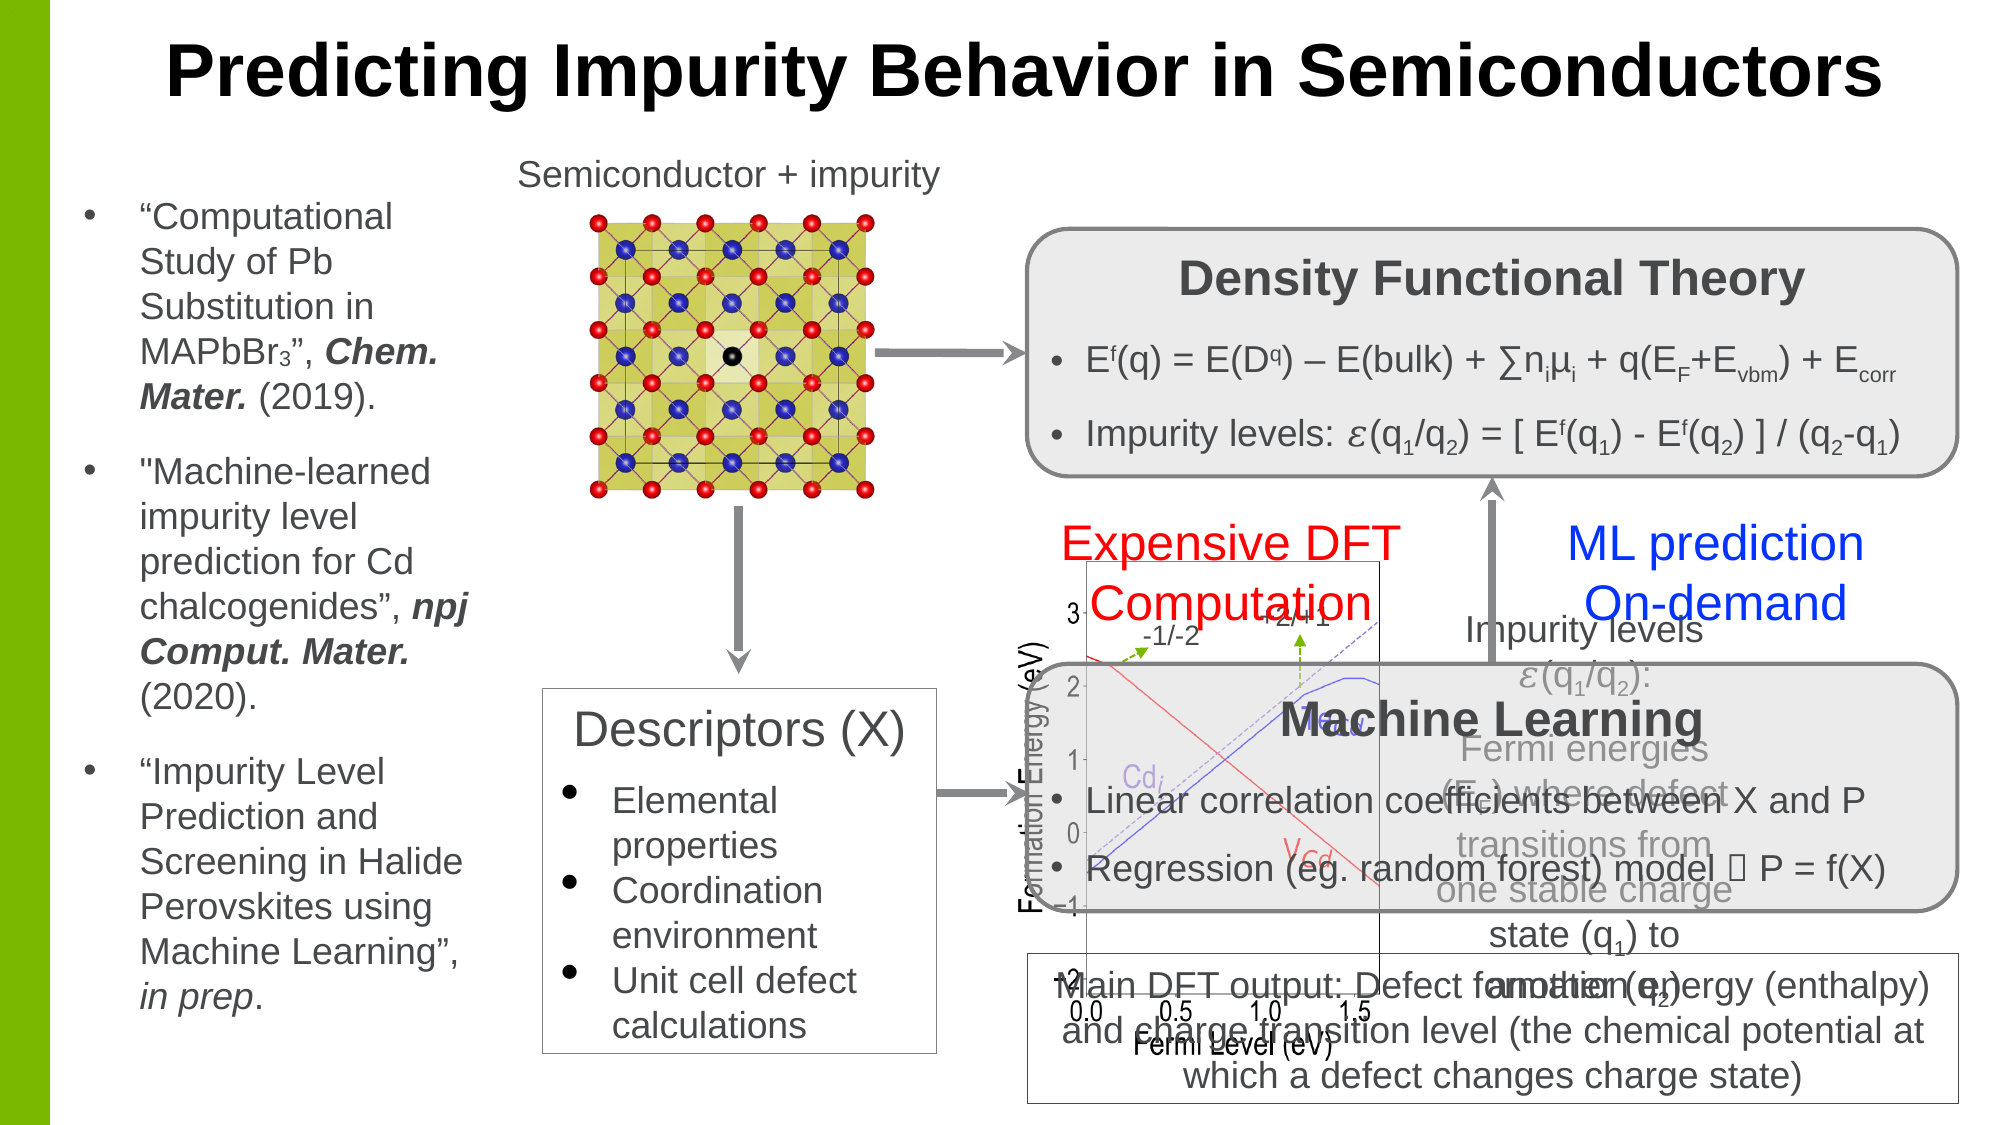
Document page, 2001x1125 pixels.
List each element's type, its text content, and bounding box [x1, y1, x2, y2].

title Predicting Impurity Behavior in Semiconductors [51, 27, 2000, 138]
text_box “Computational Study of Pb Substitution in MAPbBr3”, Chem. Mater. (2019). "Machine-learned impurity level prediction for Cd chalcogenides”, npj Comput. Mater. (2020). “Impurity Level Prediction and Screening in Halide Perovskites using Machine Learning”, in prep. [68, 184, 487, 1025]
text_box Density Functional Theory Ef(q) = E(Dq) – E(bulk) + ∑niµi + q(EF+Evbm) + Ecorr Impurity levels: 𝜀(q1/q2) = [ Ef(q1) - Ef(q2) ] / (q2-q1) [1026, 227, 1959, 476]
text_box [542, 476, 1960, 1106]
text_box Semiconductor + impurity [475, 142, 983, 203]
picture [584, 209, 878, 476]
